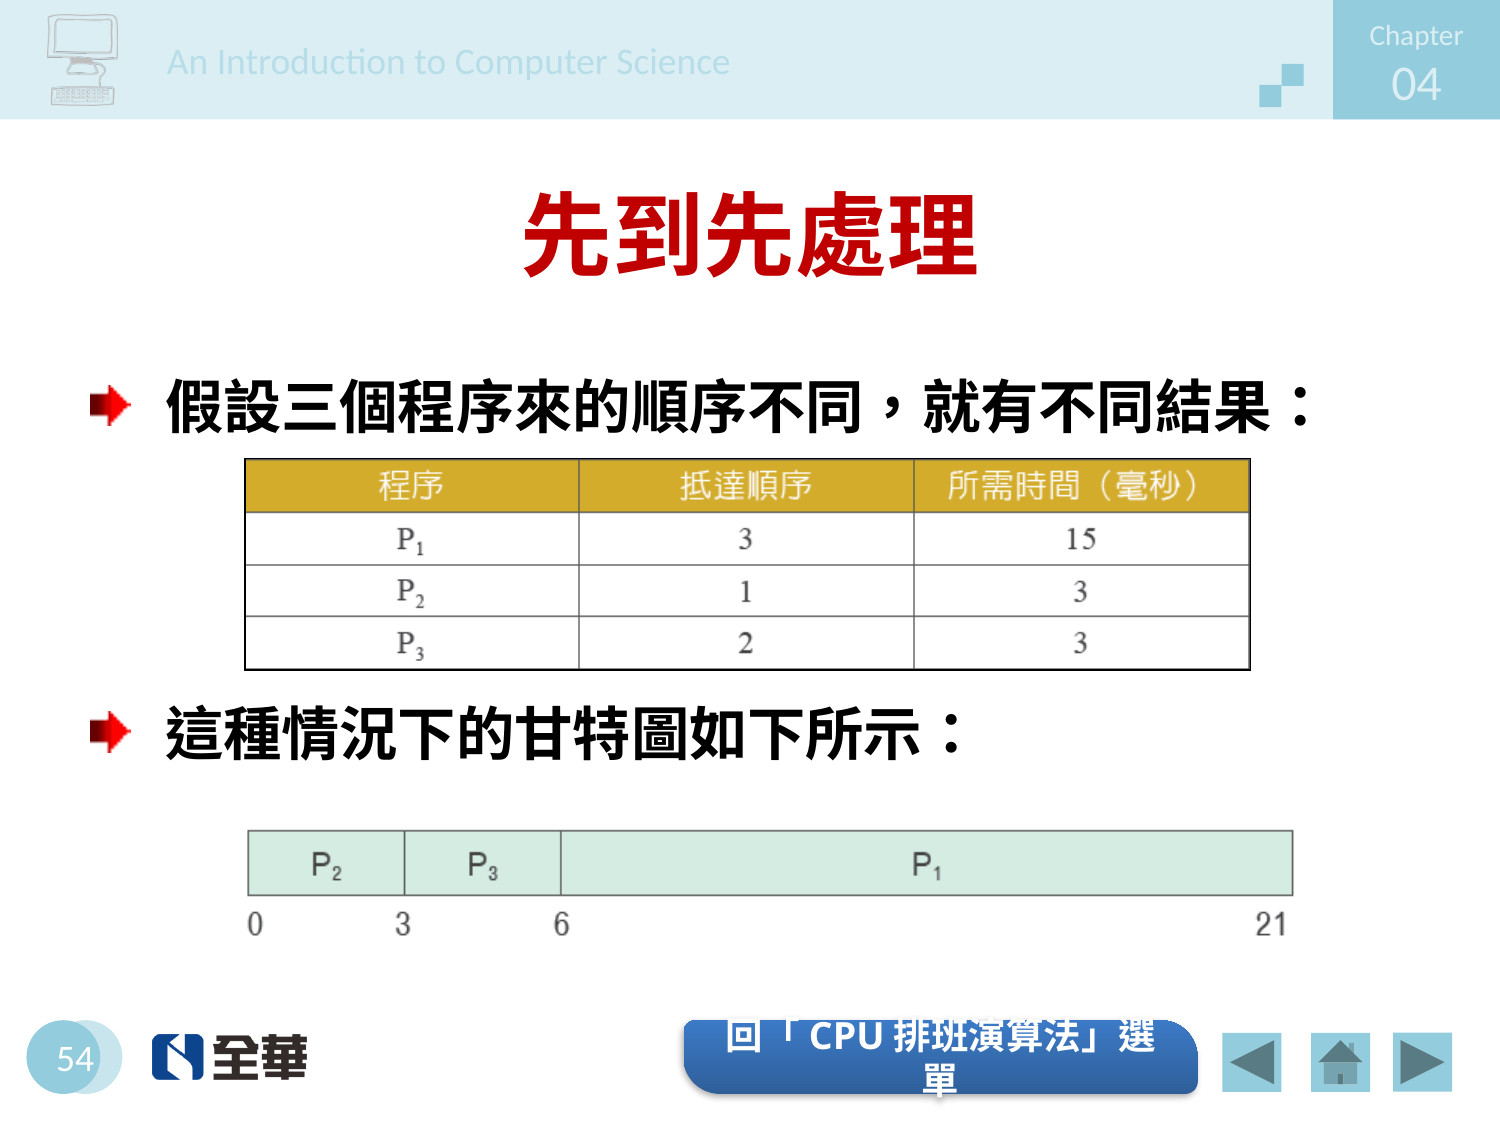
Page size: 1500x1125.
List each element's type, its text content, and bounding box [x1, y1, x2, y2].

picture [152, 1034, 307, 1080]
title 先到先處理 [75, 138, 1425, 327]
picture [90, 385, 131, 426]
picture [47, 14, 118, 106]
text_box 回「CPU排班演算法」選單 [683, 1020, 1198, 1094]
picture [90, 711, 131, 753]
list 假設三個程序來的順序不同，就有不同結果： 這種情況下的甘特圖如下所示： [75, 363, 1425, 1005]
picture [218, 813, 1314, 964]
picture [245, 458, 1251, 670]
